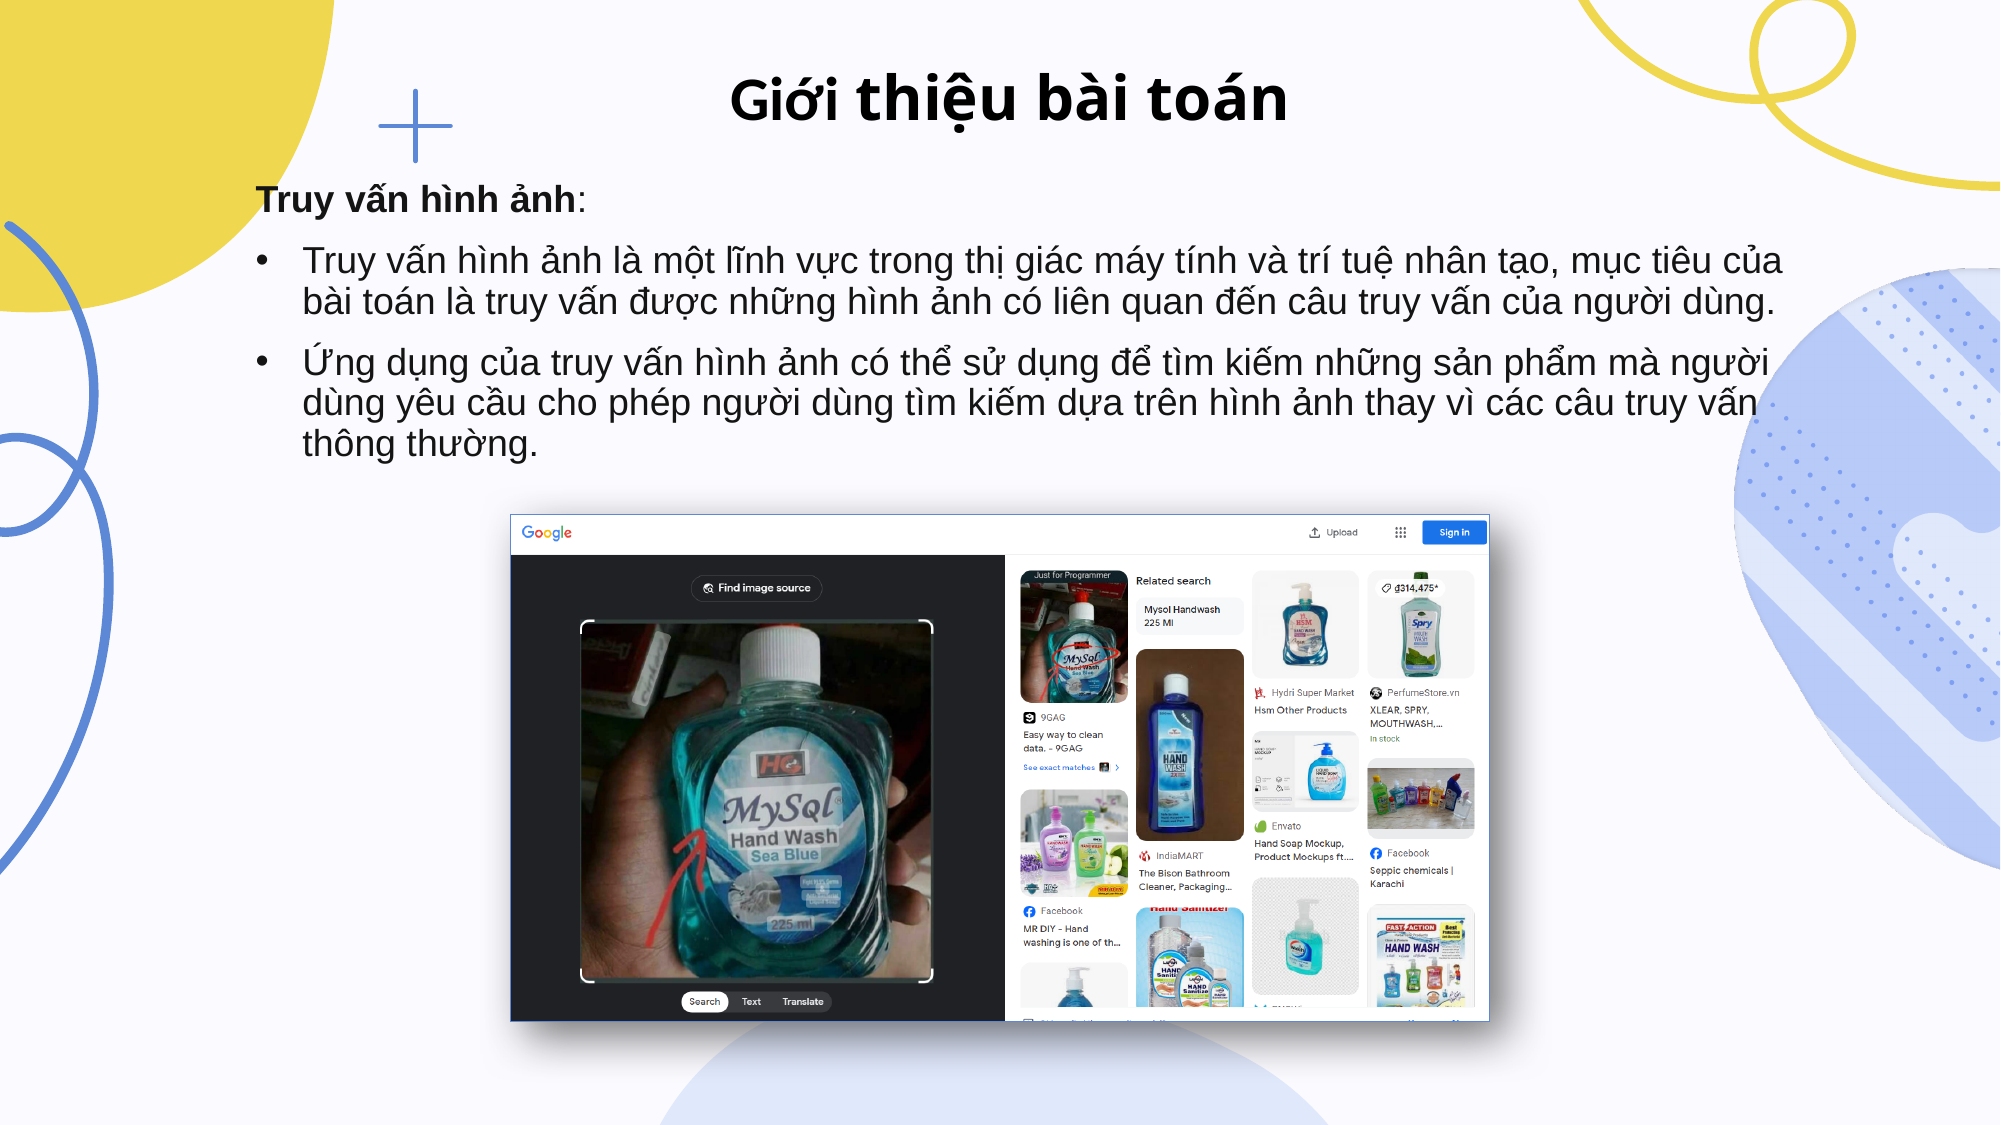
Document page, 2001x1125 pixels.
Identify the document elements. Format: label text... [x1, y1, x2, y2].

subtitle Giới thiệu bài toán [89, 32, 1911, 149]
picture [1704, 251, 2001, 903]
text_box Truy vấn hình ảnh: Truy vấn hình ảnh là một lĩnh vực trong thị giác máy tính và trí tuệ nhân tạo, mục tiêu của bài toán là truy vấn được những hình ảnh có liên quan đến câu truy vấn của người dùng. Ứng dụng của truy vấn hình ảnh có thể sử dụng để tìm kiếm những sản phẩm mà người dùng yêu cầu cho phép người dùng tìm kiếm dựa trên hình ảnh thay vì các câu truy vấn thông thường. [240, 172, 1824, 575]
picture [509, 514, 1491, 1022]
